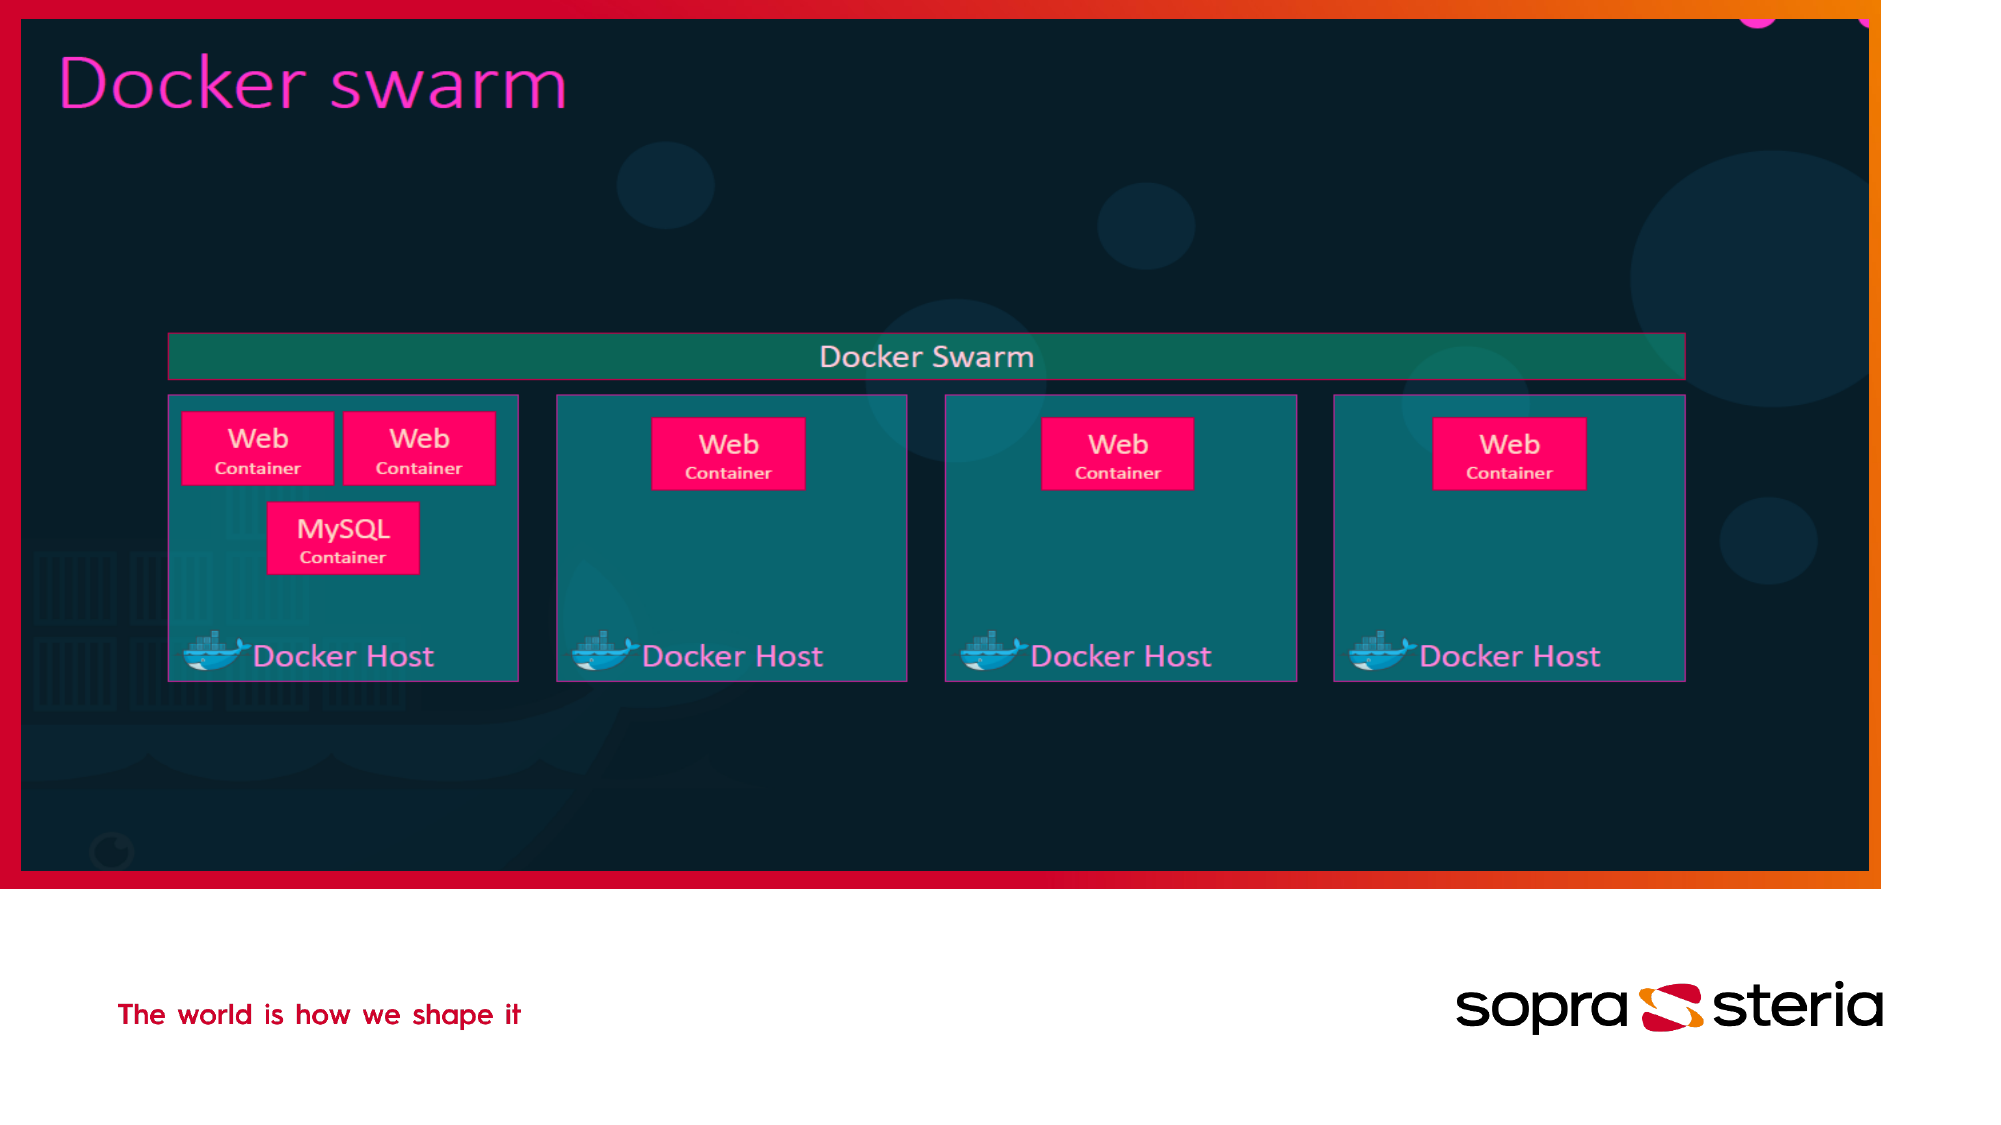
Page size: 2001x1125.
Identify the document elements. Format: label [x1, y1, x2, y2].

picture [100, 987, 545, 1049]
picture [0, 0, 1881, 889]
picture [1423, 946, 1915, 1069]
